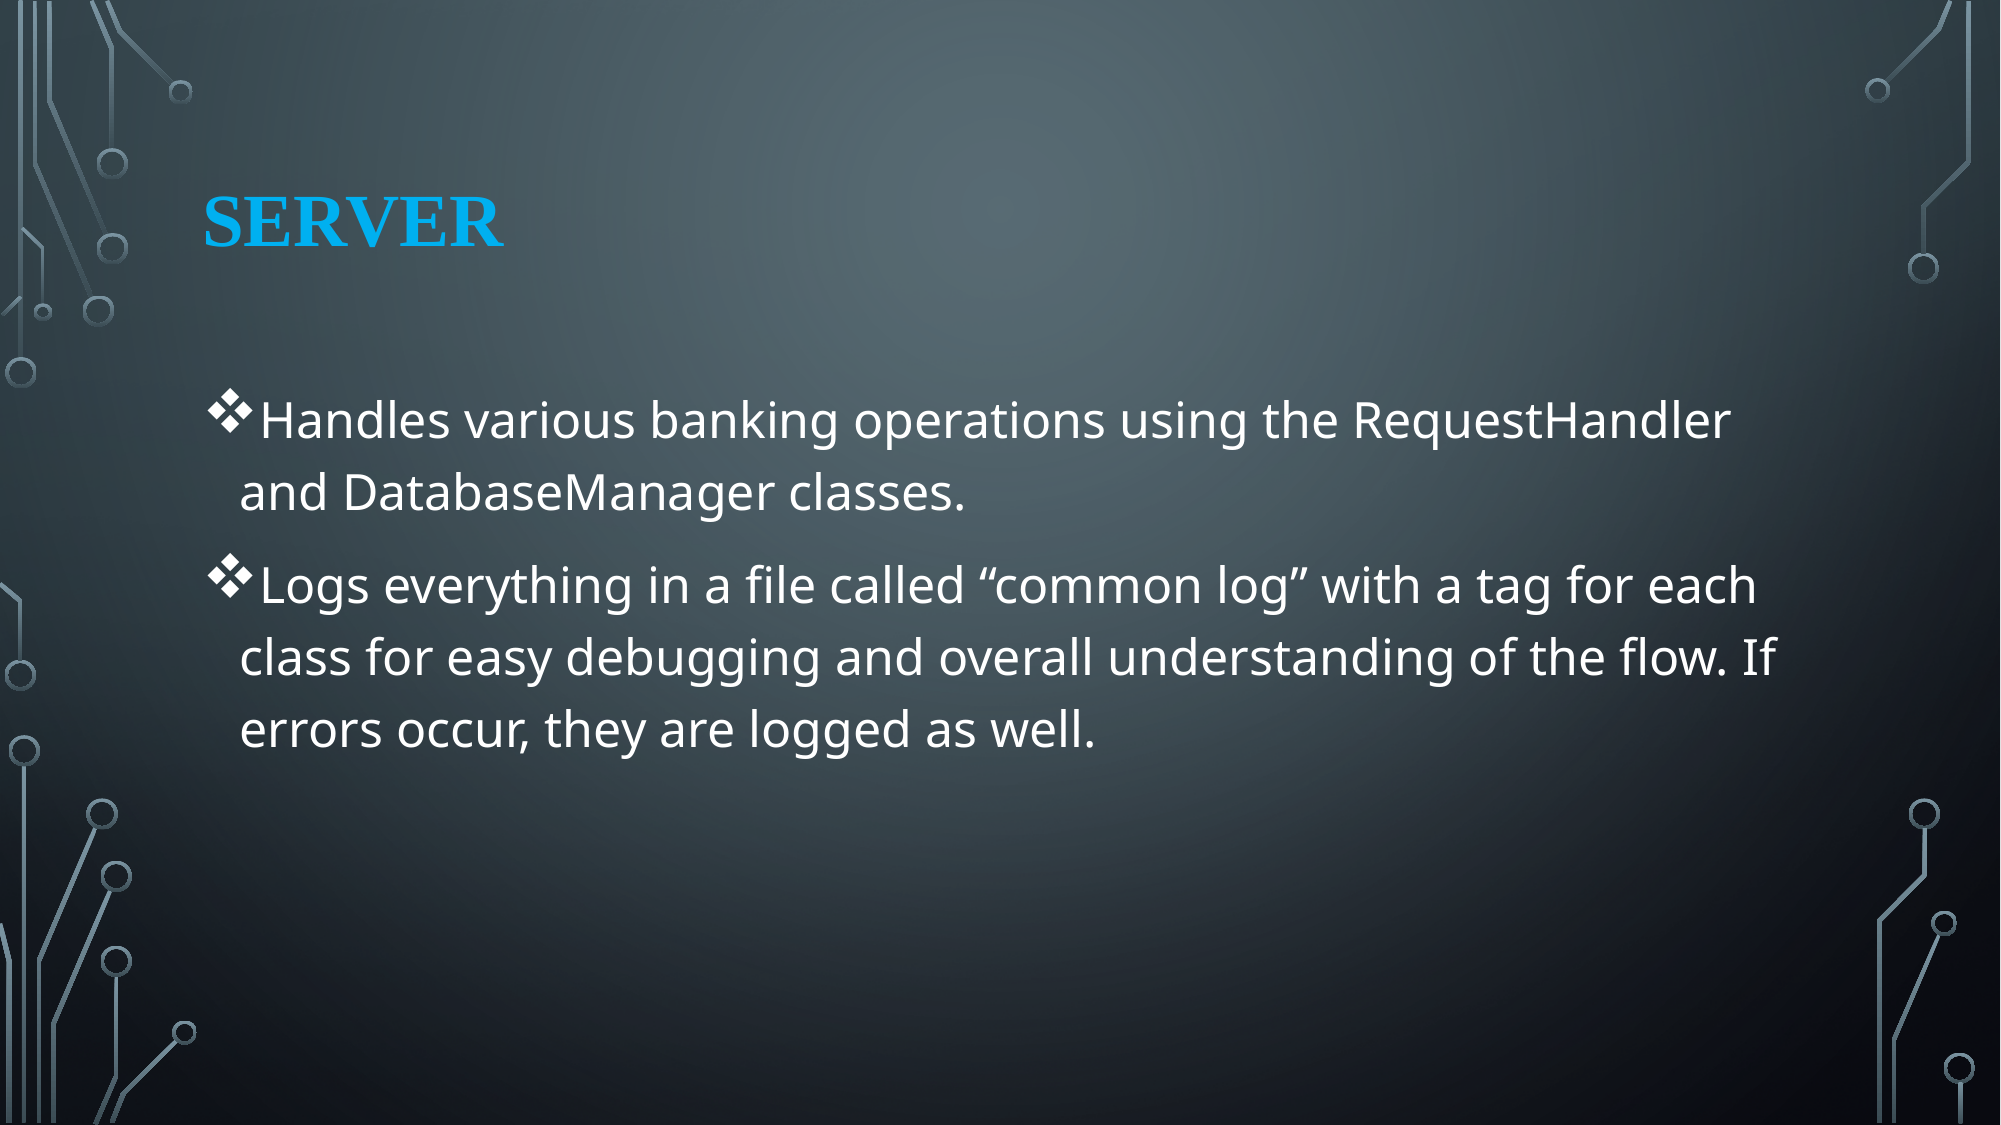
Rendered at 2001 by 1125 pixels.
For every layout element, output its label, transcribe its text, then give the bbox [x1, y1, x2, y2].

title Server [187, 101, 1813, 344]
list Handles various banking operations using the RequestHandler and DatabaseManager classes. Logs everything in a file called “common log” with a tag for each class for easy debugging and overall understanding of the flow. If errors occur, they are logged as well. [187, 369, 1813, 950]
